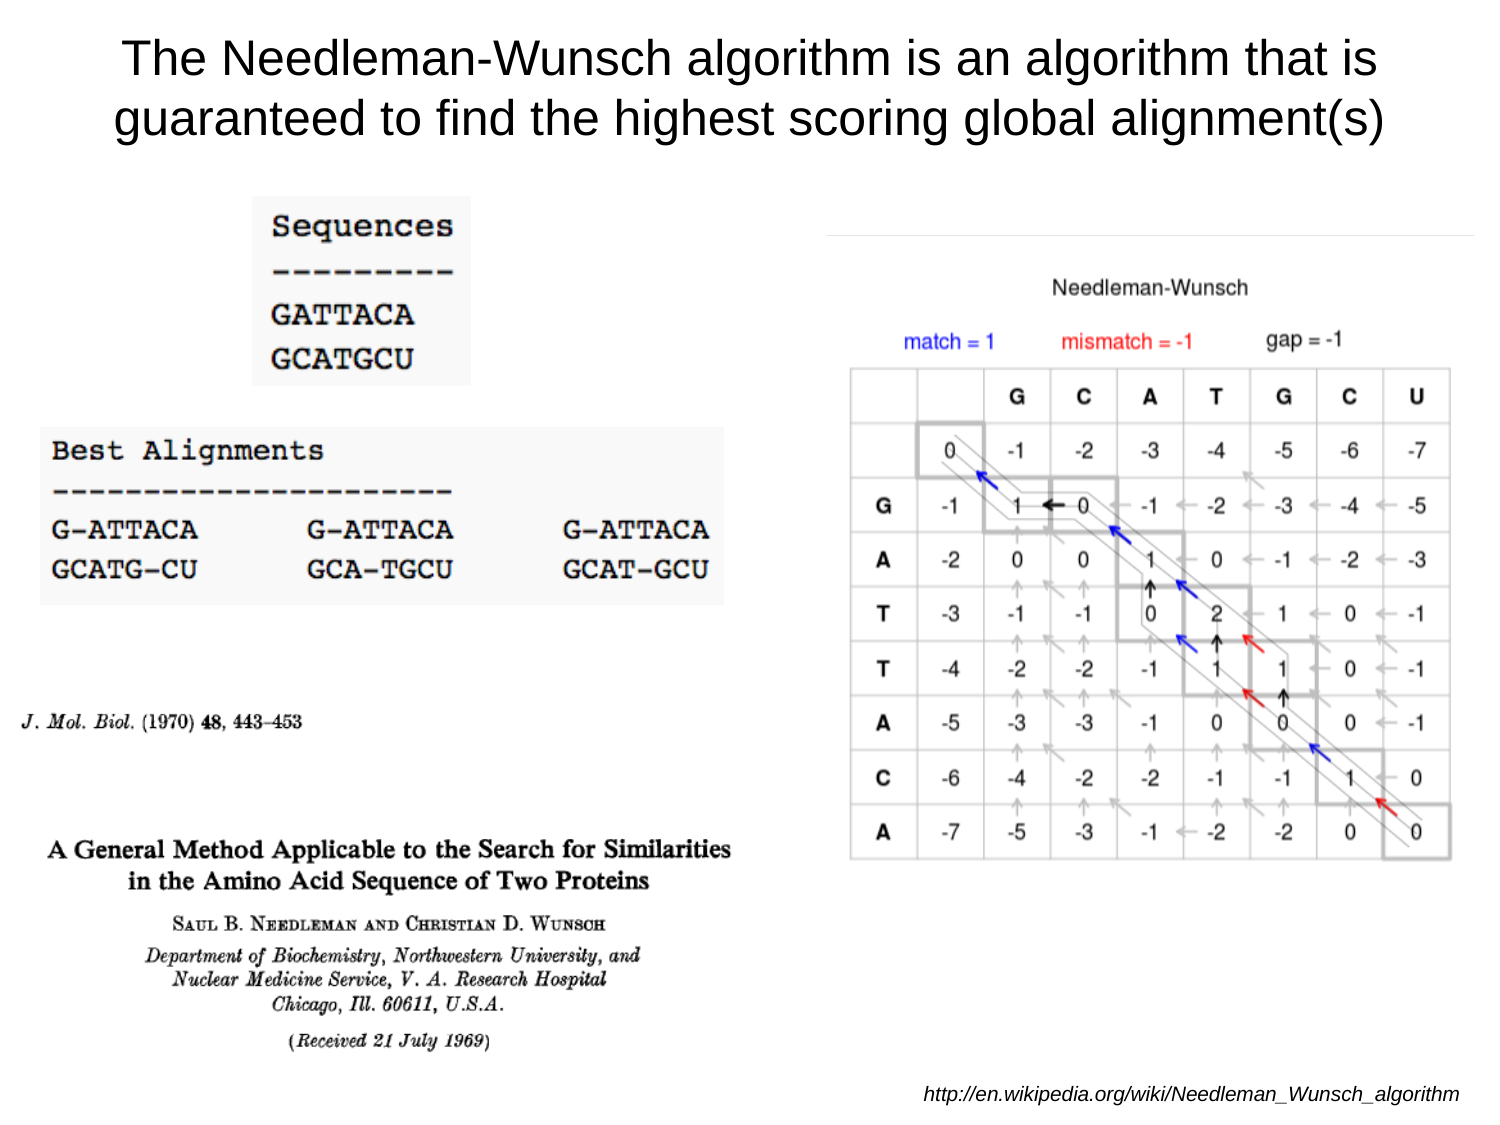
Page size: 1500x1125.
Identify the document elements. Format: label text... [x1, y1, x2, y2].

text_box http://en.wikipedia.org/wiki/Needleman_Wunsch_algorithm [908, 1073, 1500, 1113]
picture [39, 427, 724, 605]
picture [252, 196, 471, 386]
picture [827, 234, 1475, 882]
picture [0, 709, 757, 1074]
text_box The Needleman-Wunsch algorithm is an algorithm that is guaranteed to find the highest scoring global alignment(s) [0, 17, 1500, 153]
